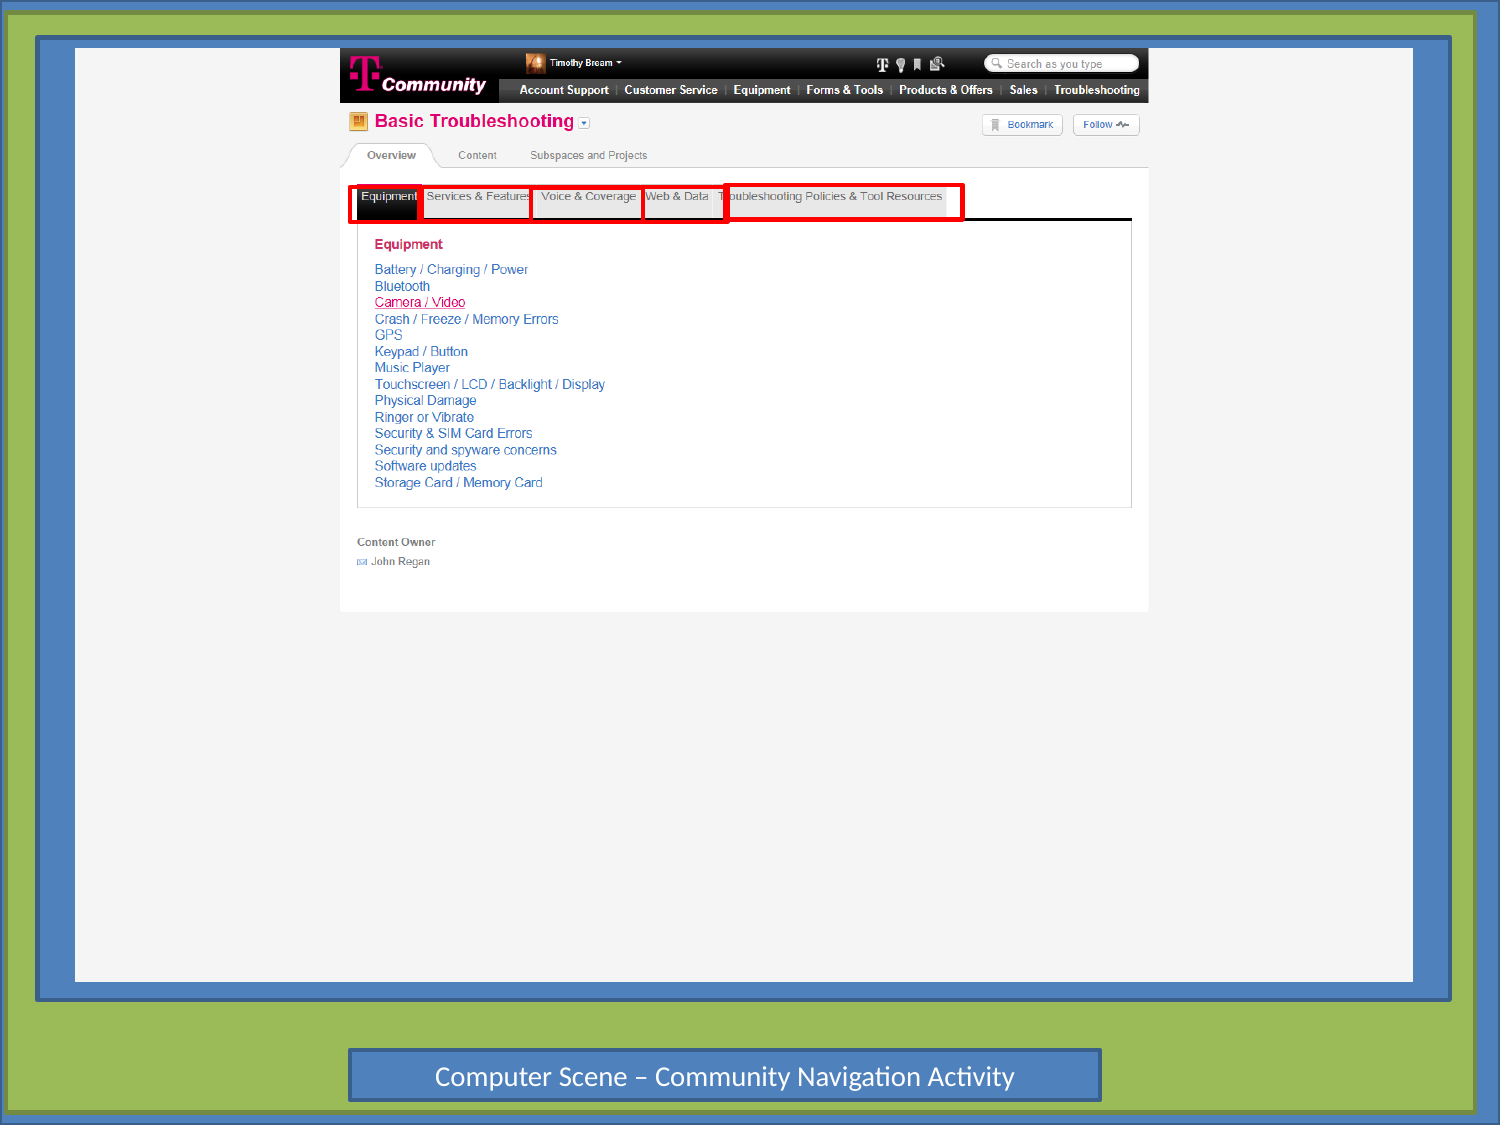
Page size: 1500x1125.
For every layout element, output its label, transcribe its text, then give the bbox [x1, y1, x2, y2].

text_box [0, 0, 1500, 1125]
text_box [35, 35, 1452, 1002]
text_box Computer Scene – Community Navigation Activity [348, 1048, 1102, 1102]
text_box [4, 10, 1477, 1115]
picture [74, 48, 1413, 982]
